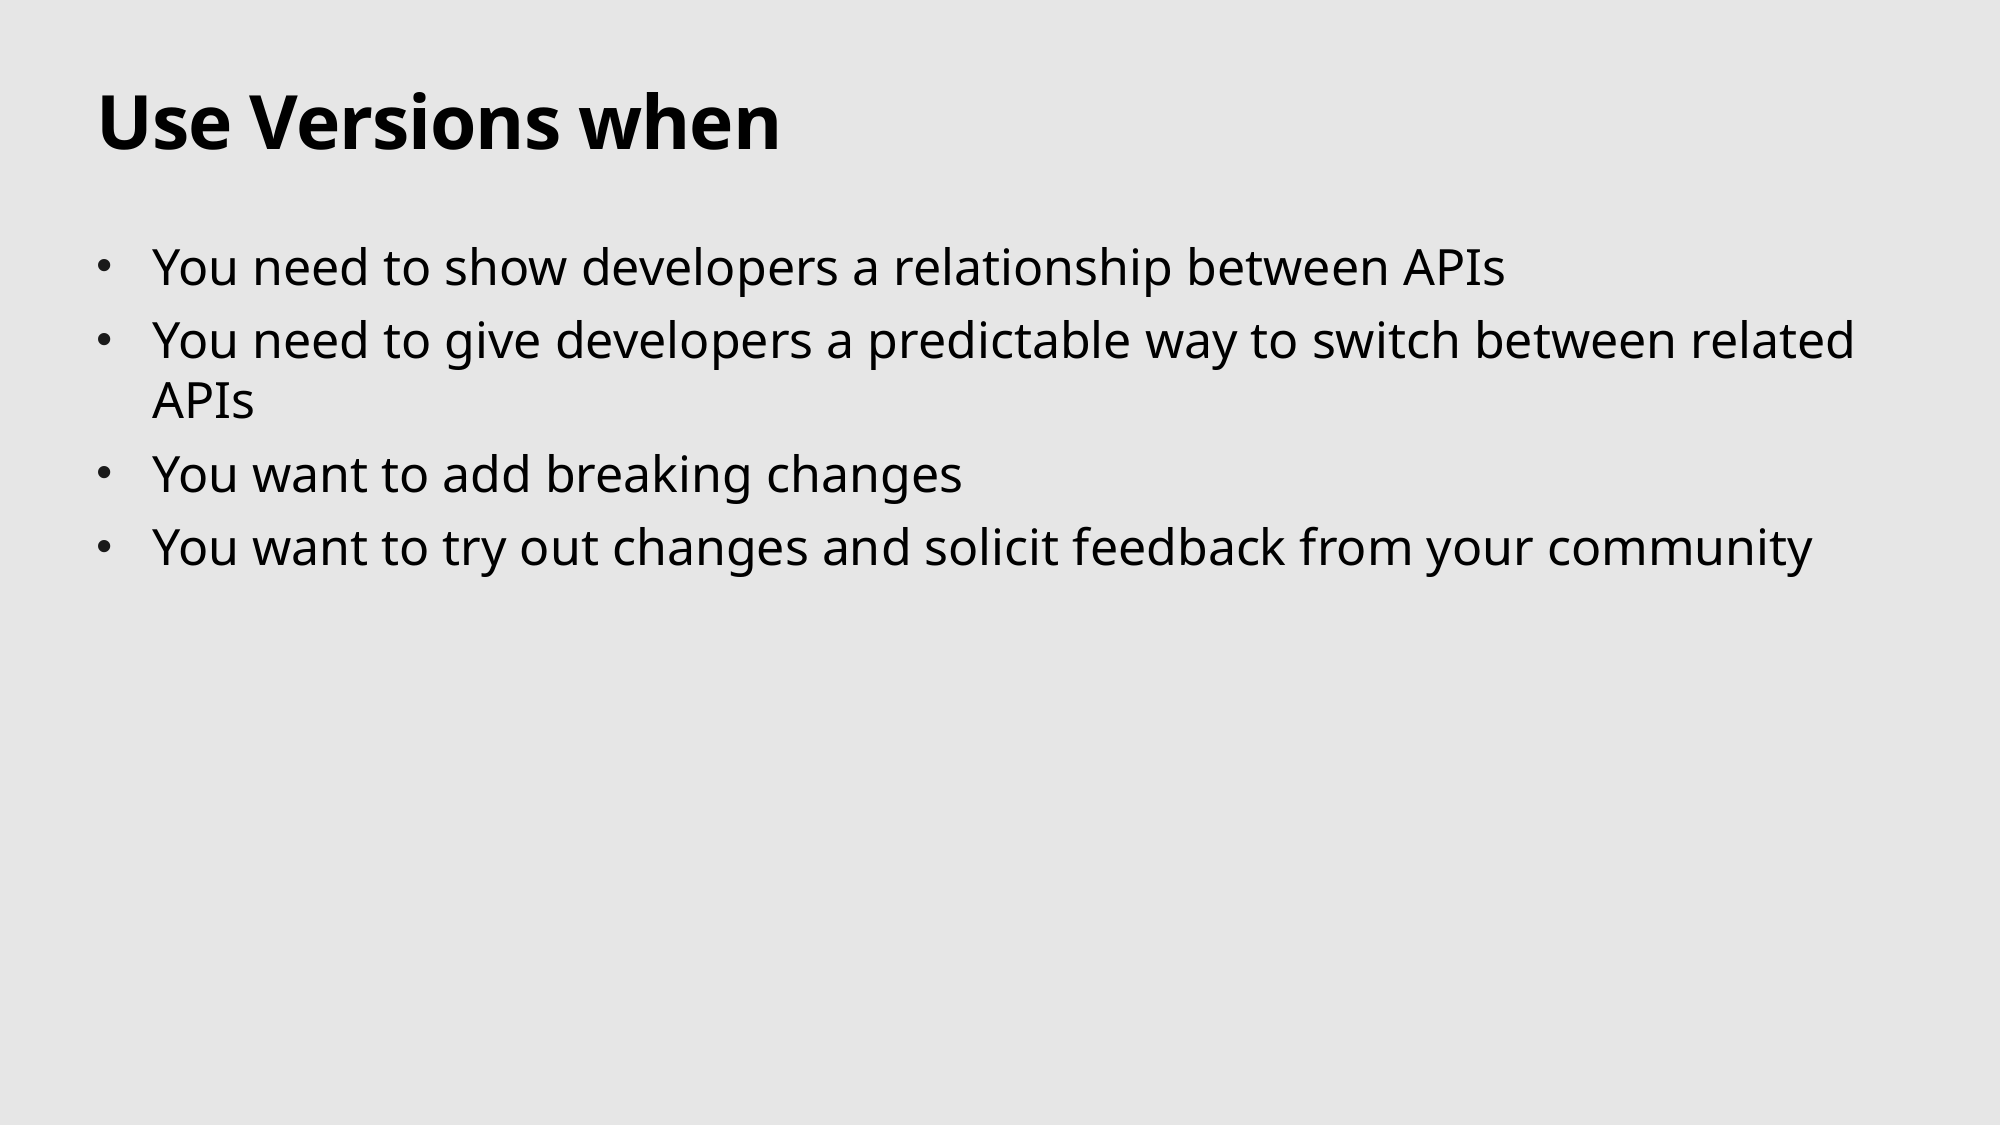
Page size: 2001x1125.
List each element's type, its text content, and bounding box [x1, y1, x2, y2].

title Use Versions when [96, 75, 1904, 166]
list You need to show developers a relationship between APIs You need to give developers a predictable way to switch between related APIs You want to add breaking changes You want to try out changes and solicit feedback from your community [96, 235, 1904, 873]
